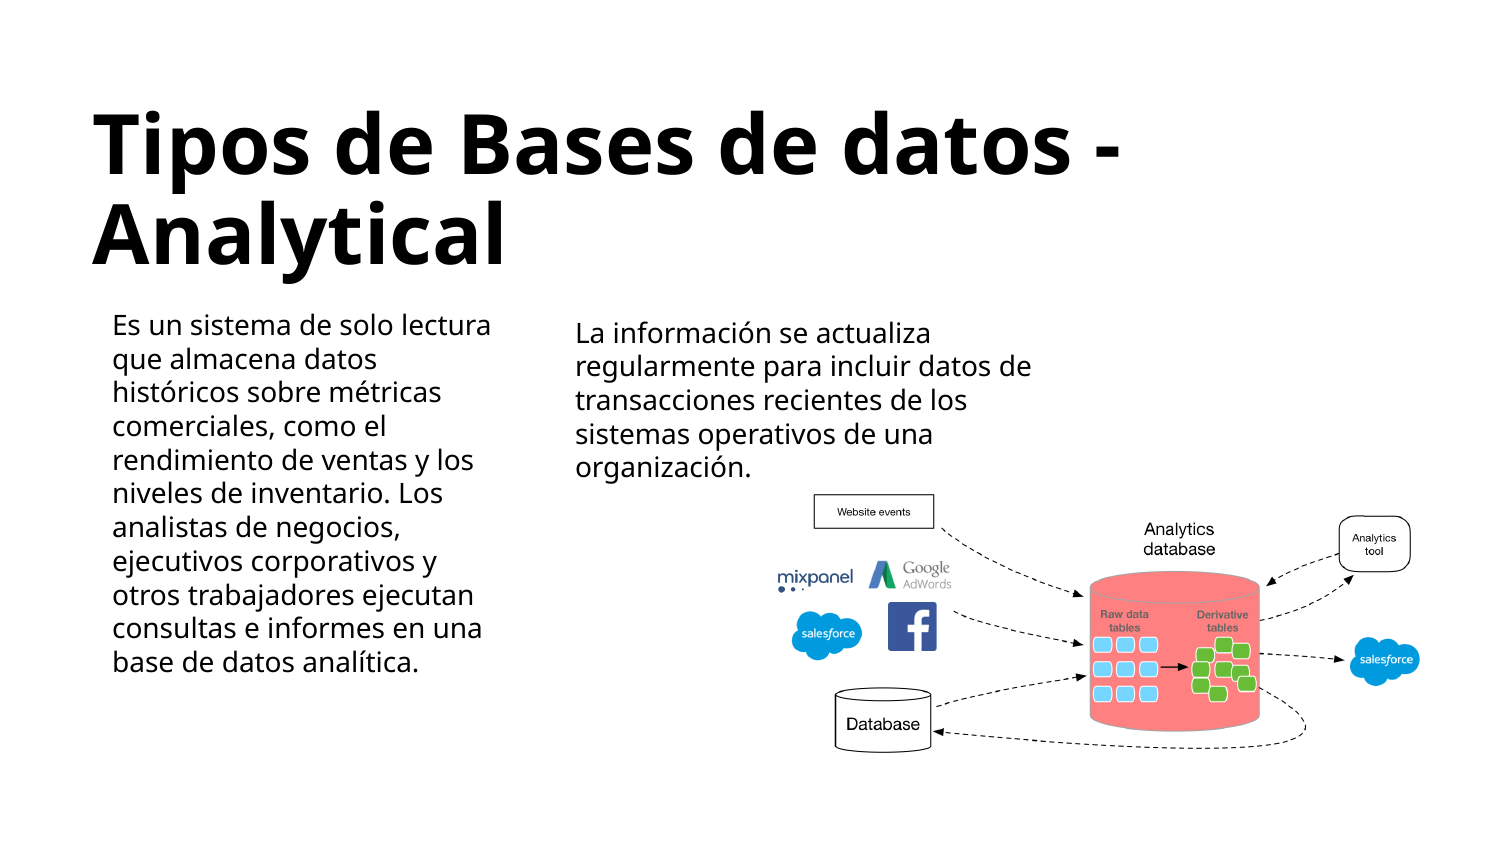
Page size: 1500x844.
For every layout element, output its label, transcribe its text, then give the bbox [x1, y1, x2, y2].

text_box Es un sistema de solo lectura que almacena datos históricos sobre métricas comerciales, como el rendimiento de ventas y los niveles de inventario. Los analistas de negocios, ejecutivos corporativos y otros trabajadores ejecutan consultas e informes en una base de datos analítica. [97, 292, 520, 694]
picture [770, 493, 1423, 754]
text_box La información se actualiza regularmente para incluir datos de transacciones recientes de los sistemas operativos de una organización. [559, 300, 1066, 499]
text_box Tipos de Bases de datos - Analytical [77, 87, 1414, 298]
